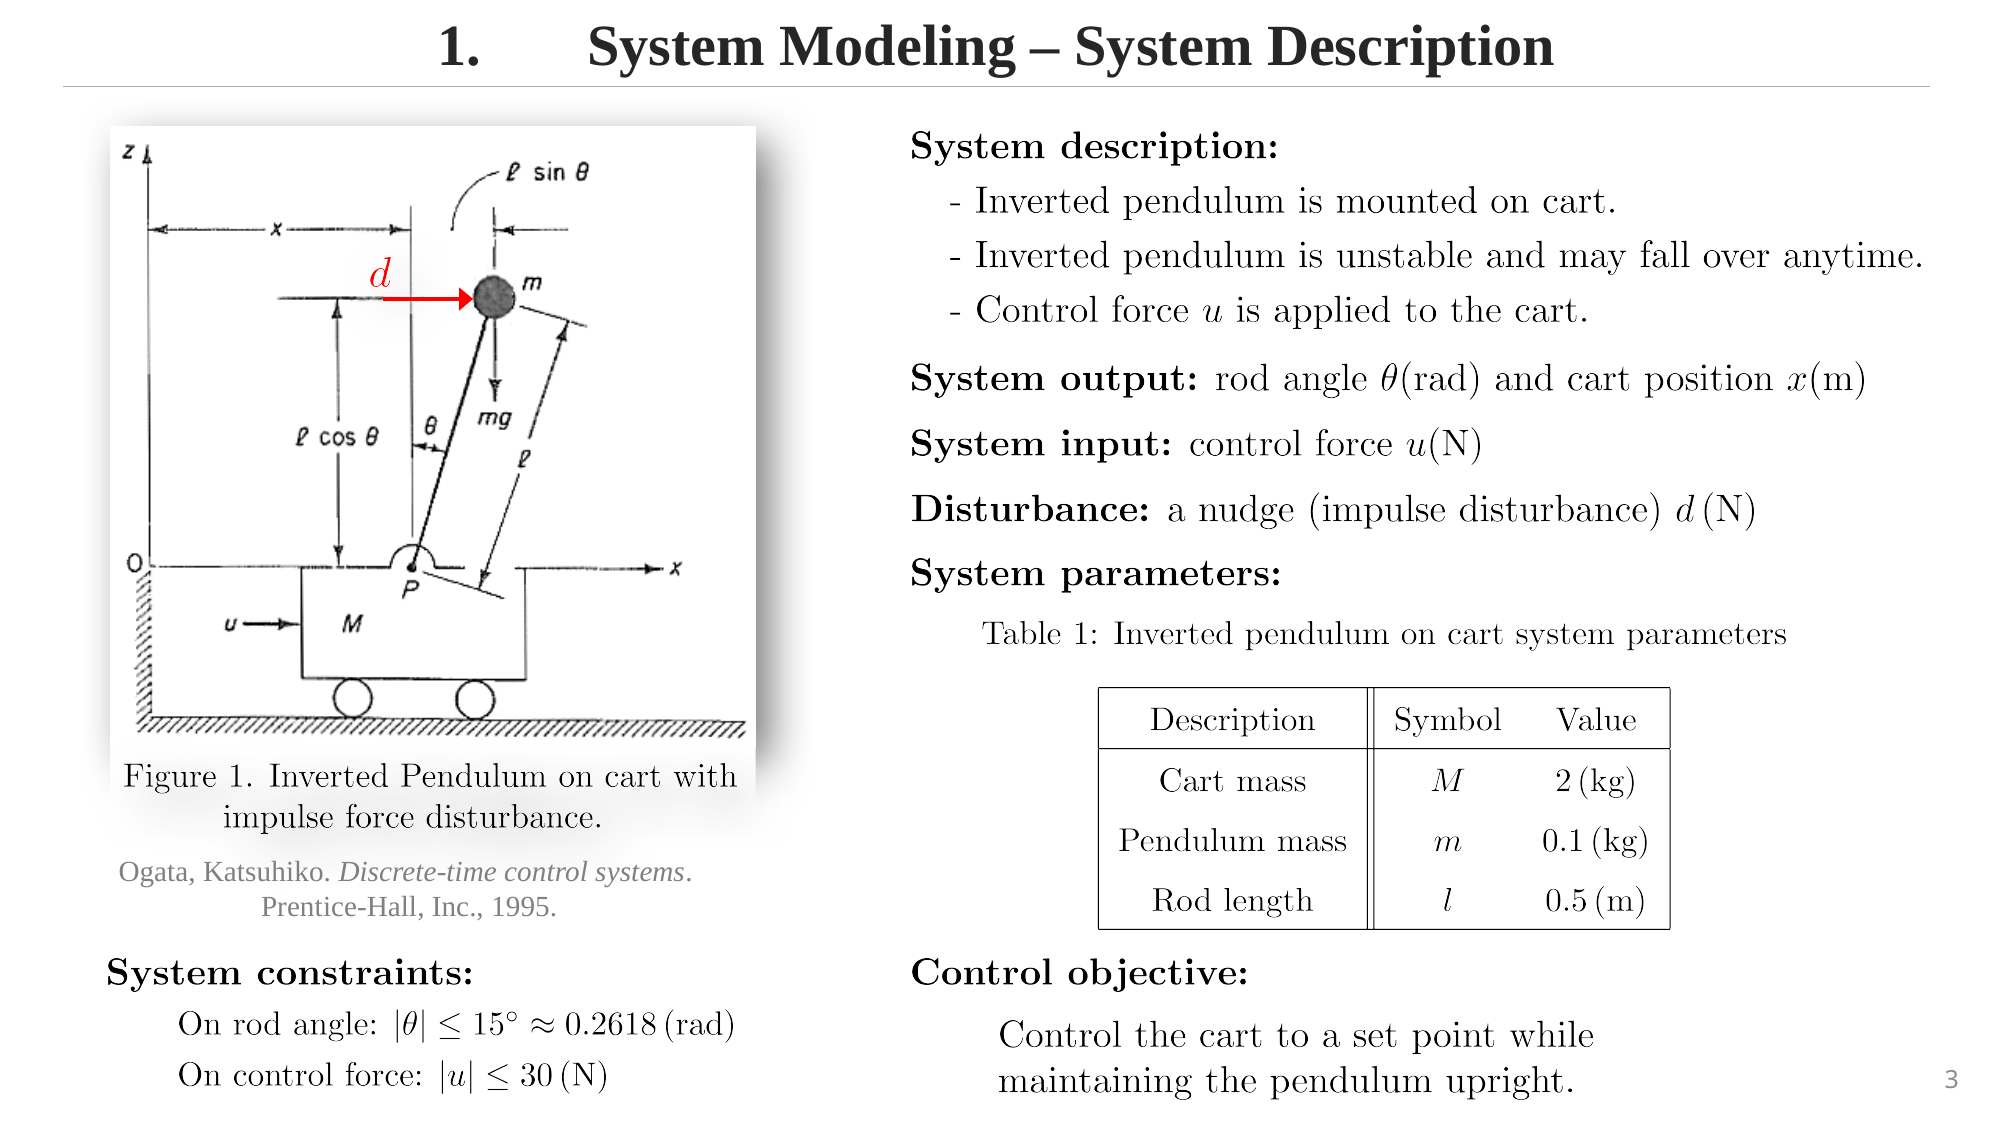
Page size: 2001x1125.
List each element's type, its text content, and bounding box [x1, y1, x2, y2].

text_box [110, 126, 756, 851]
picture [912, 958, 1246, 992]
picture [912, 492, 1754, 531]
picture [108, 958, 471, 992]
picture [179, 1009, 733, 1043]
text_box Ogata, Katsuhiko. Discrete-time control systems. Prentice-Hall, Inc., 1995. [62, 844, 756, 930]
picture [999, 1020, 1593, 1100]
picture [179, 1060, 606, 1095]
text_box 1. System Modeling – System Description [62, 0, 1930, 85]
picture [912, 558, 1279, 593]
picture [982, 620, 1786, 930]
picture [912, 131, 1276, 166]
picture [912, 427, 1480, 465]
picture [950, 186, 1614, 220]
picture [912, 361, 1864, 400]
picture [950, 240, 1921, 275]
slide_number 3 [1523, 1050, 1974, 1111]
picture [950, 295, 1586, 330]
